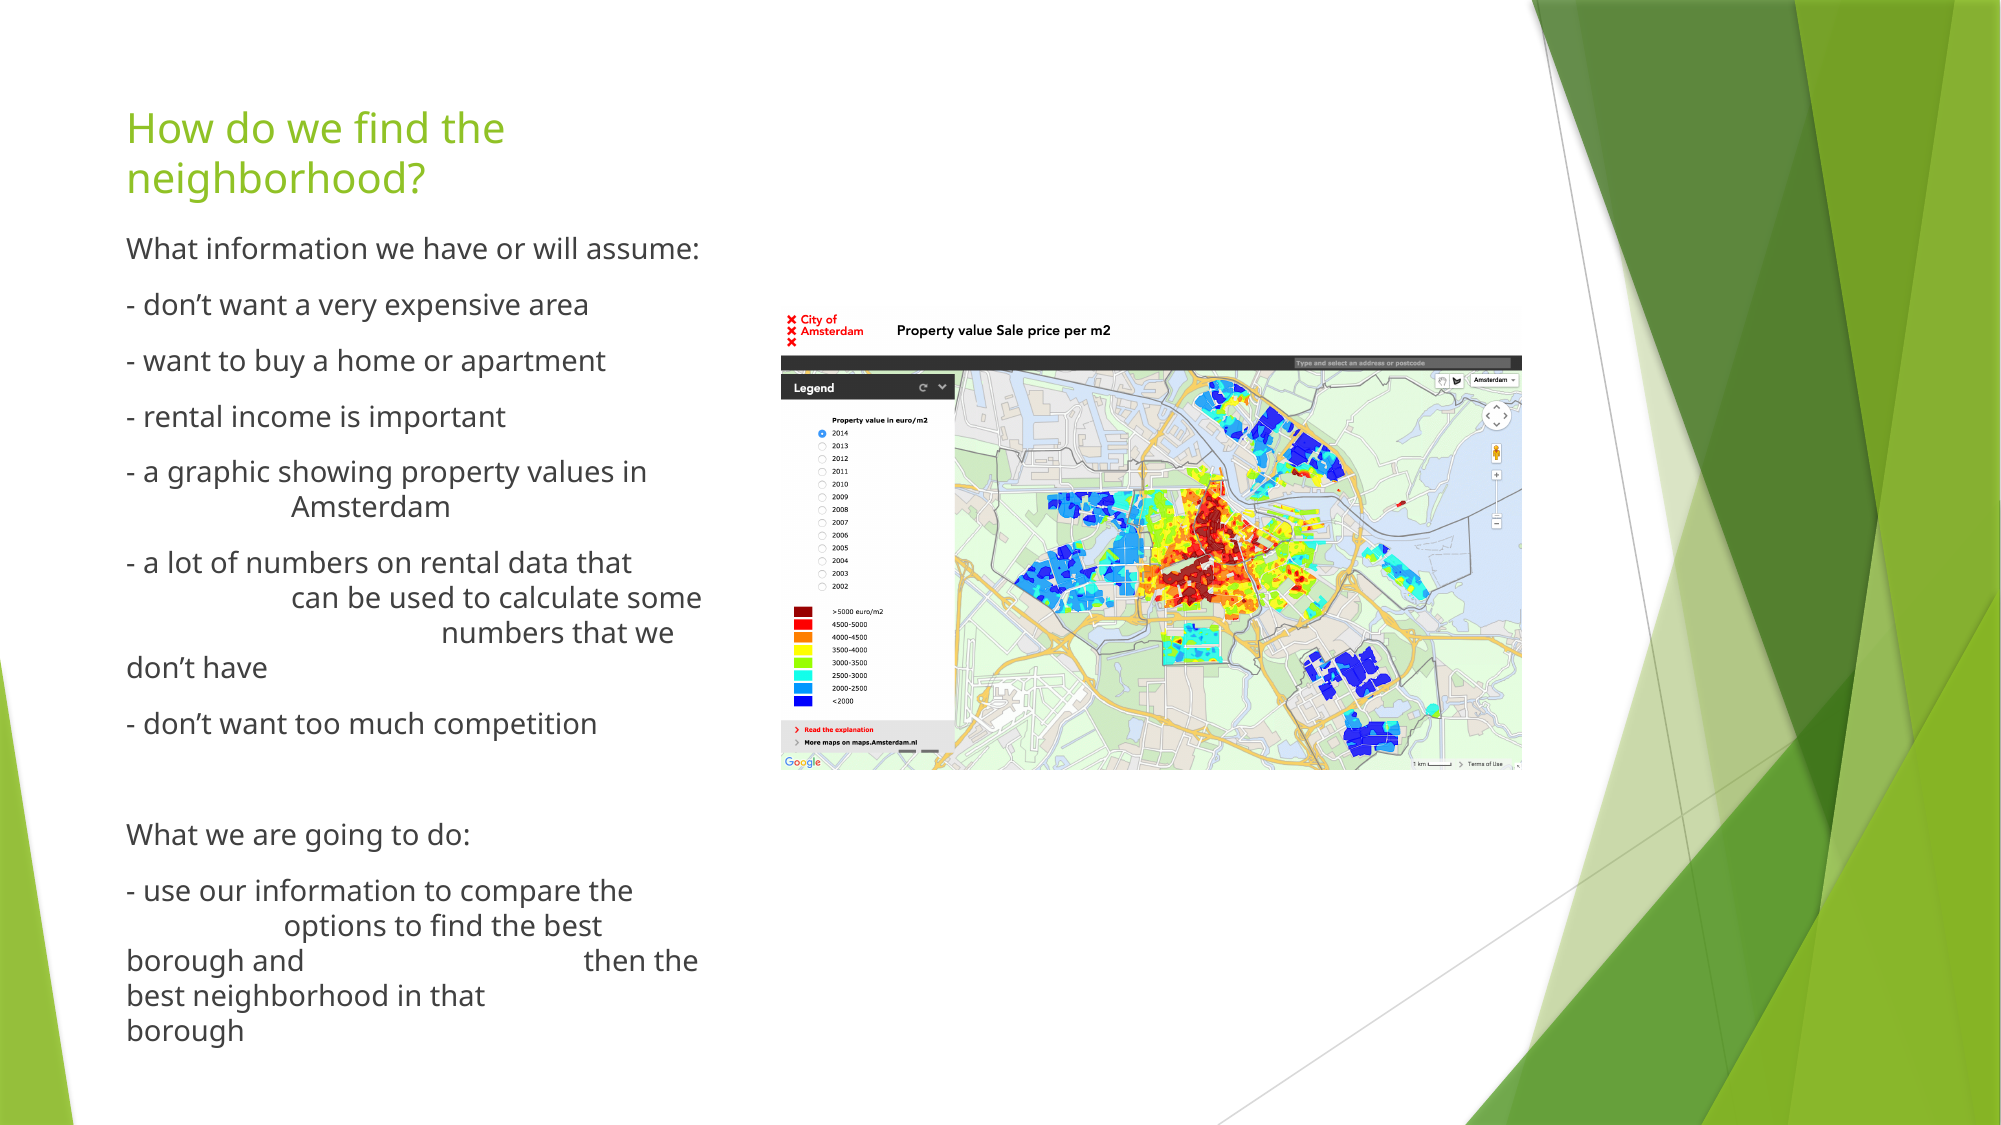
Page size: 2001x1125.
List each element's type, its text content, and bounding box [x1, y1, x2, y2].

list What information we have or will assume: - don’t want a very expensive area - want to buy a home or apartment - rental income is important - a graphic showing property values in Amsterdam - a lot of numbers on rental data that can be used to calculate some numbers that we don’t have - don’t want too much competition What we are going to do: - use our information to compare the options to find the best borough and then the best neighborhood in that borough [111, 222, 744, 992]
title How do we find the neighborhood? [111, 0, 744, 210]
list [780, 305, 1522, 770]
